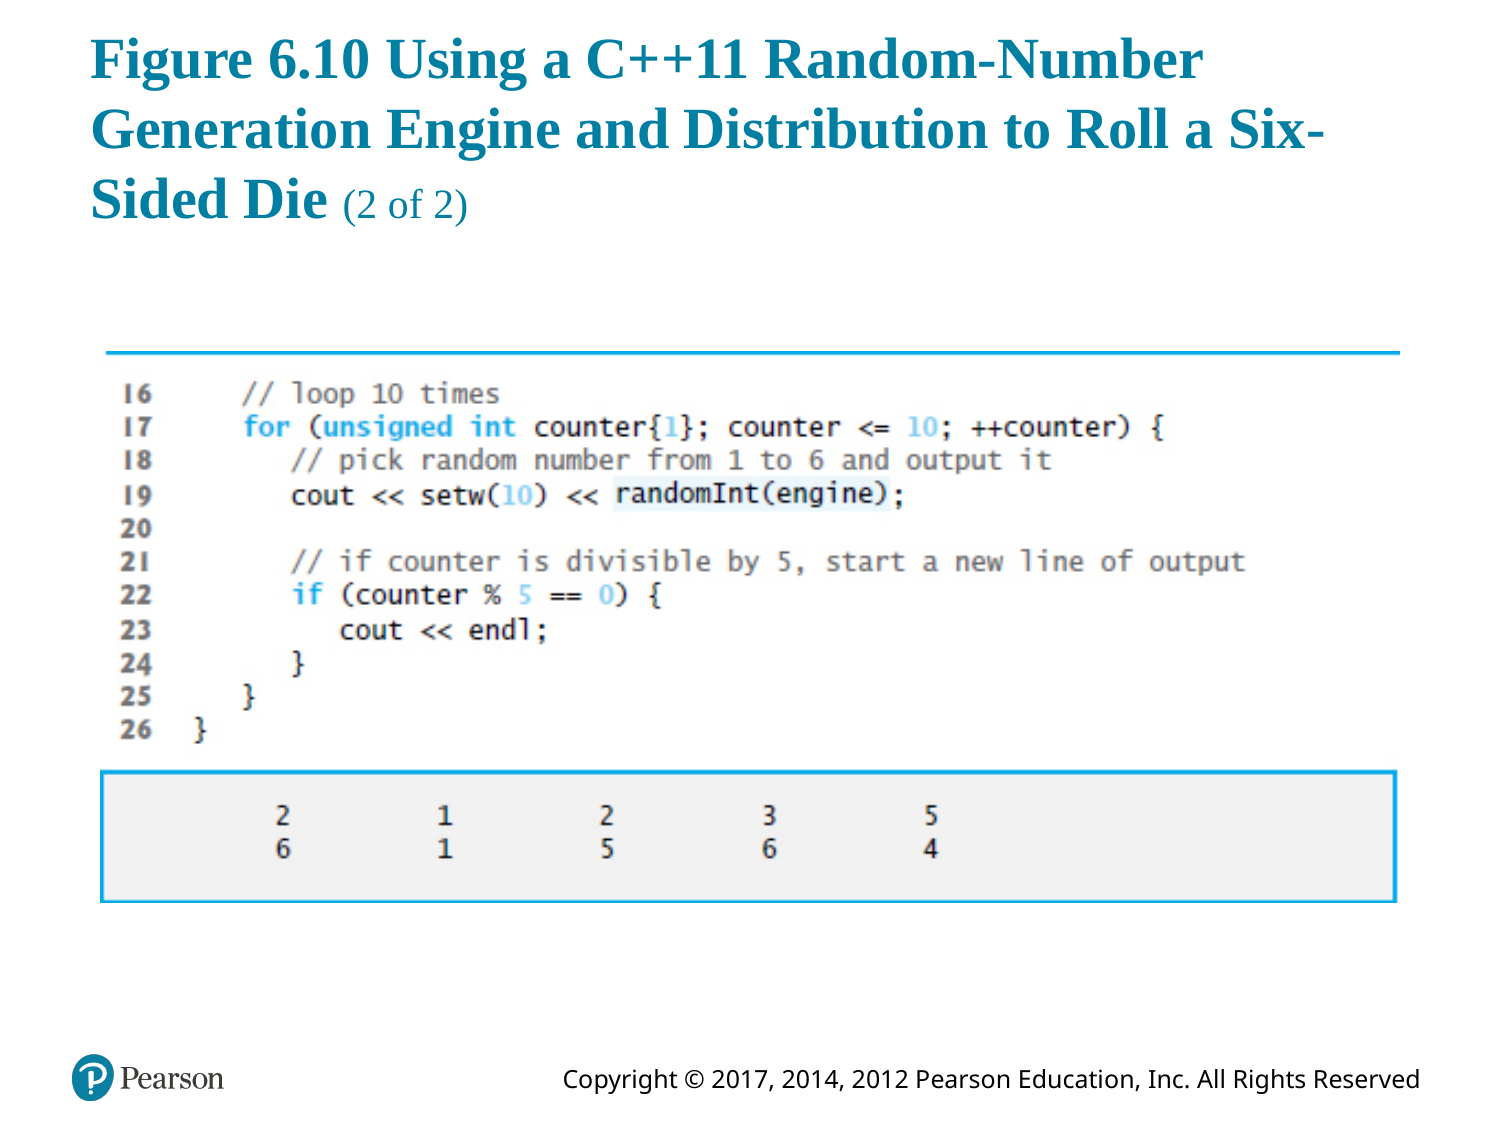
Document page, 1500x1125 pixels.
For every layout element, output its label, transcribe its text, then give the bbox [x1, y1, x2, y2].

picture [72, 1087, 83, 1101]
picture [100, 351, 1400, 903]
picture [98, 1054, 224, 1101]
picture [104, 774, 1393, 900]
picture [80, 1063, 106, 1088]
title Figure 6.10 Using a C++11 Random-Number Generation Engine and Distribution to Roll a Six-Sided Die (2 of 2) [75, 37, 1425, 213]
picture [72, 1054, 88, 1070]
